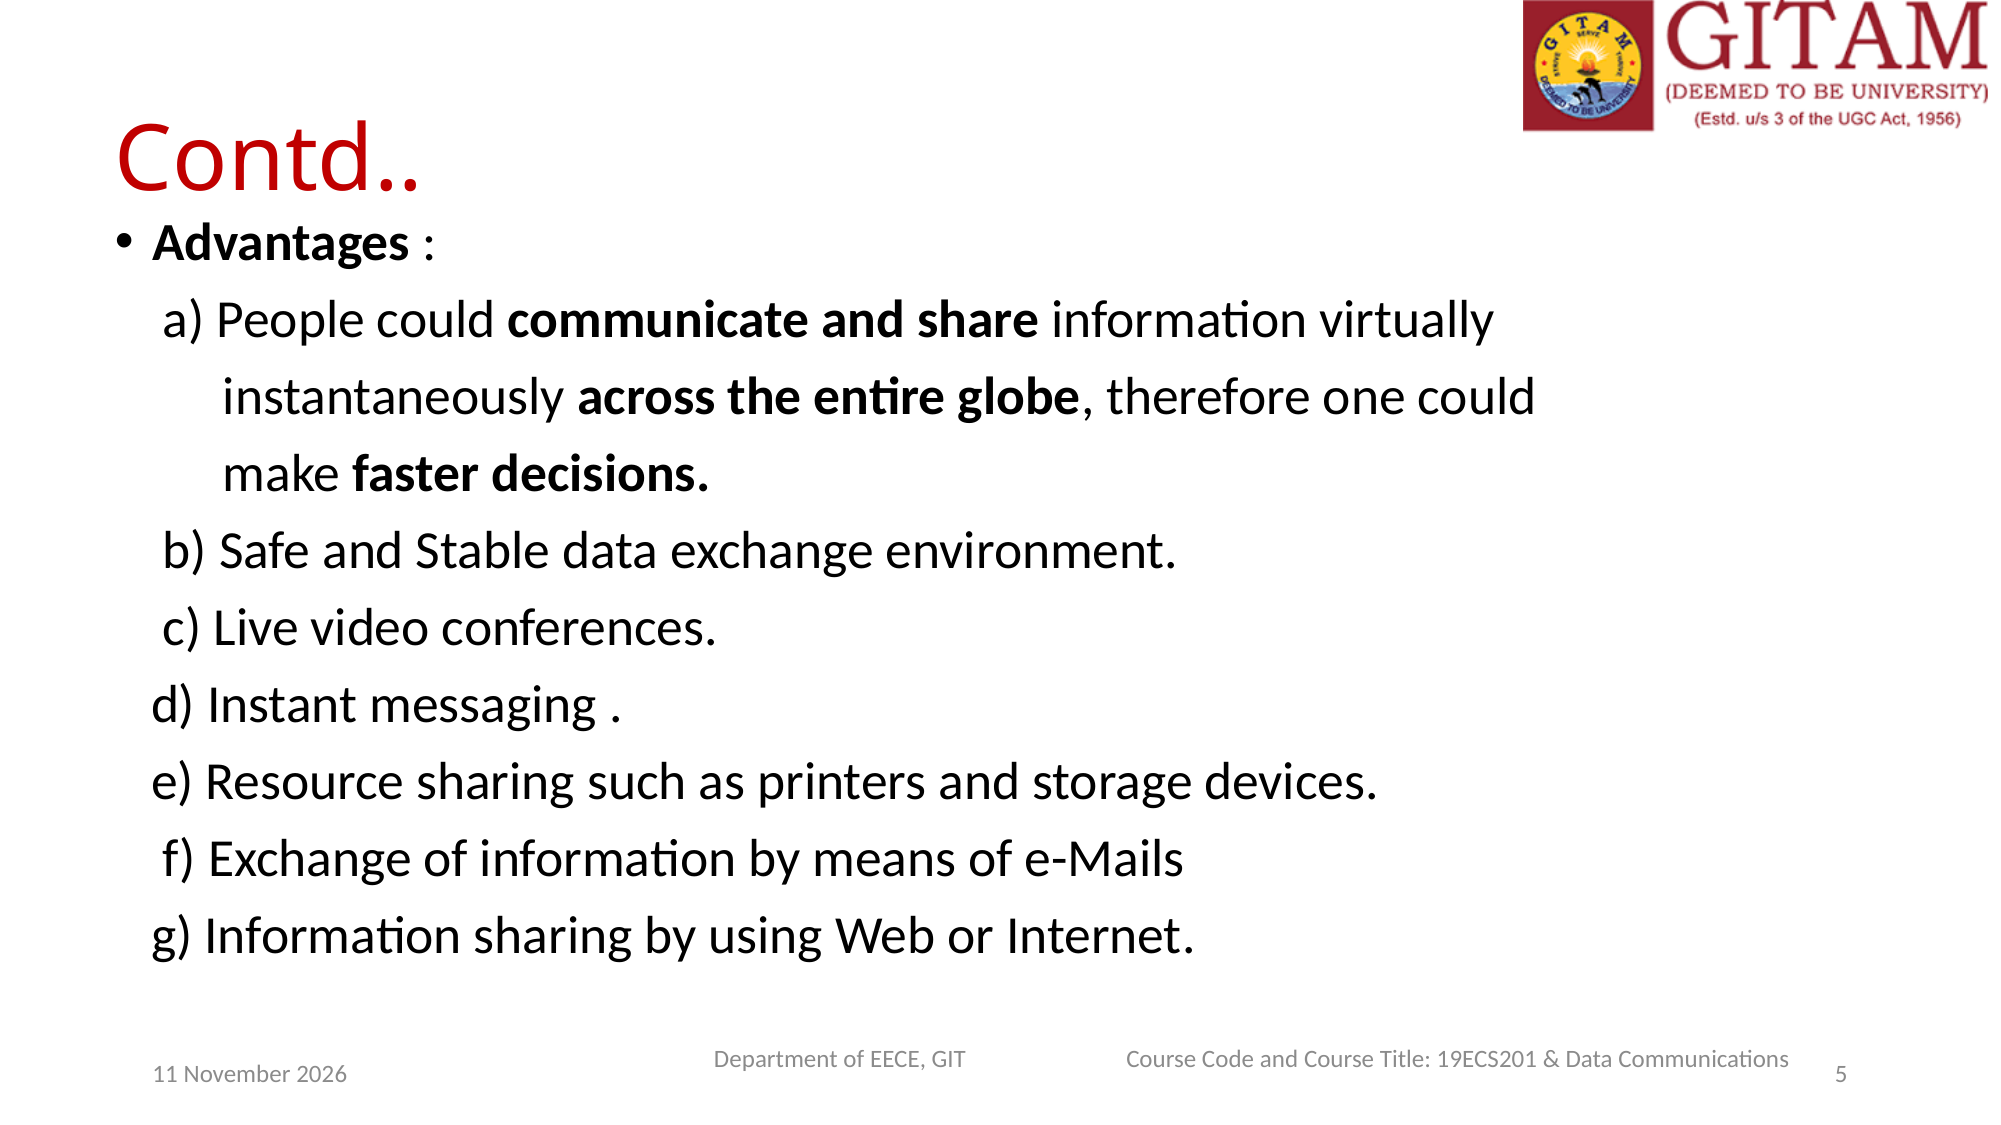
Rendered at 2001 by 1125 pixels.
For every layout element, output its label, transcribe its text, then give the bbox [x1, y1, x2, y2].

footer Department of EECE, GIT Course Code and Course Title: 19ECS201 & Data Communications [683, 1028, 1823, 1086]
picture [1523, 0, 1999, 134]
list Advantages : a) People could communicate and share information virtually instantaneously across the entire globe, therefore one could make faster decisions. b) Safe and Stable data exchange environment. c) Live video conferences. d) Instant messaging . e) Resource sharing such as printers and storage devices. f) Exchange of information by means of e-Mails g) Information sharing by using Web or Internet. [99, 206, 1700, 982]
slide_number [137, 1042, 588, 1103]
slide_number 5 [1412, 1042, 1863, 1103]
title Contd.. [99, 71, 1545, 250]
